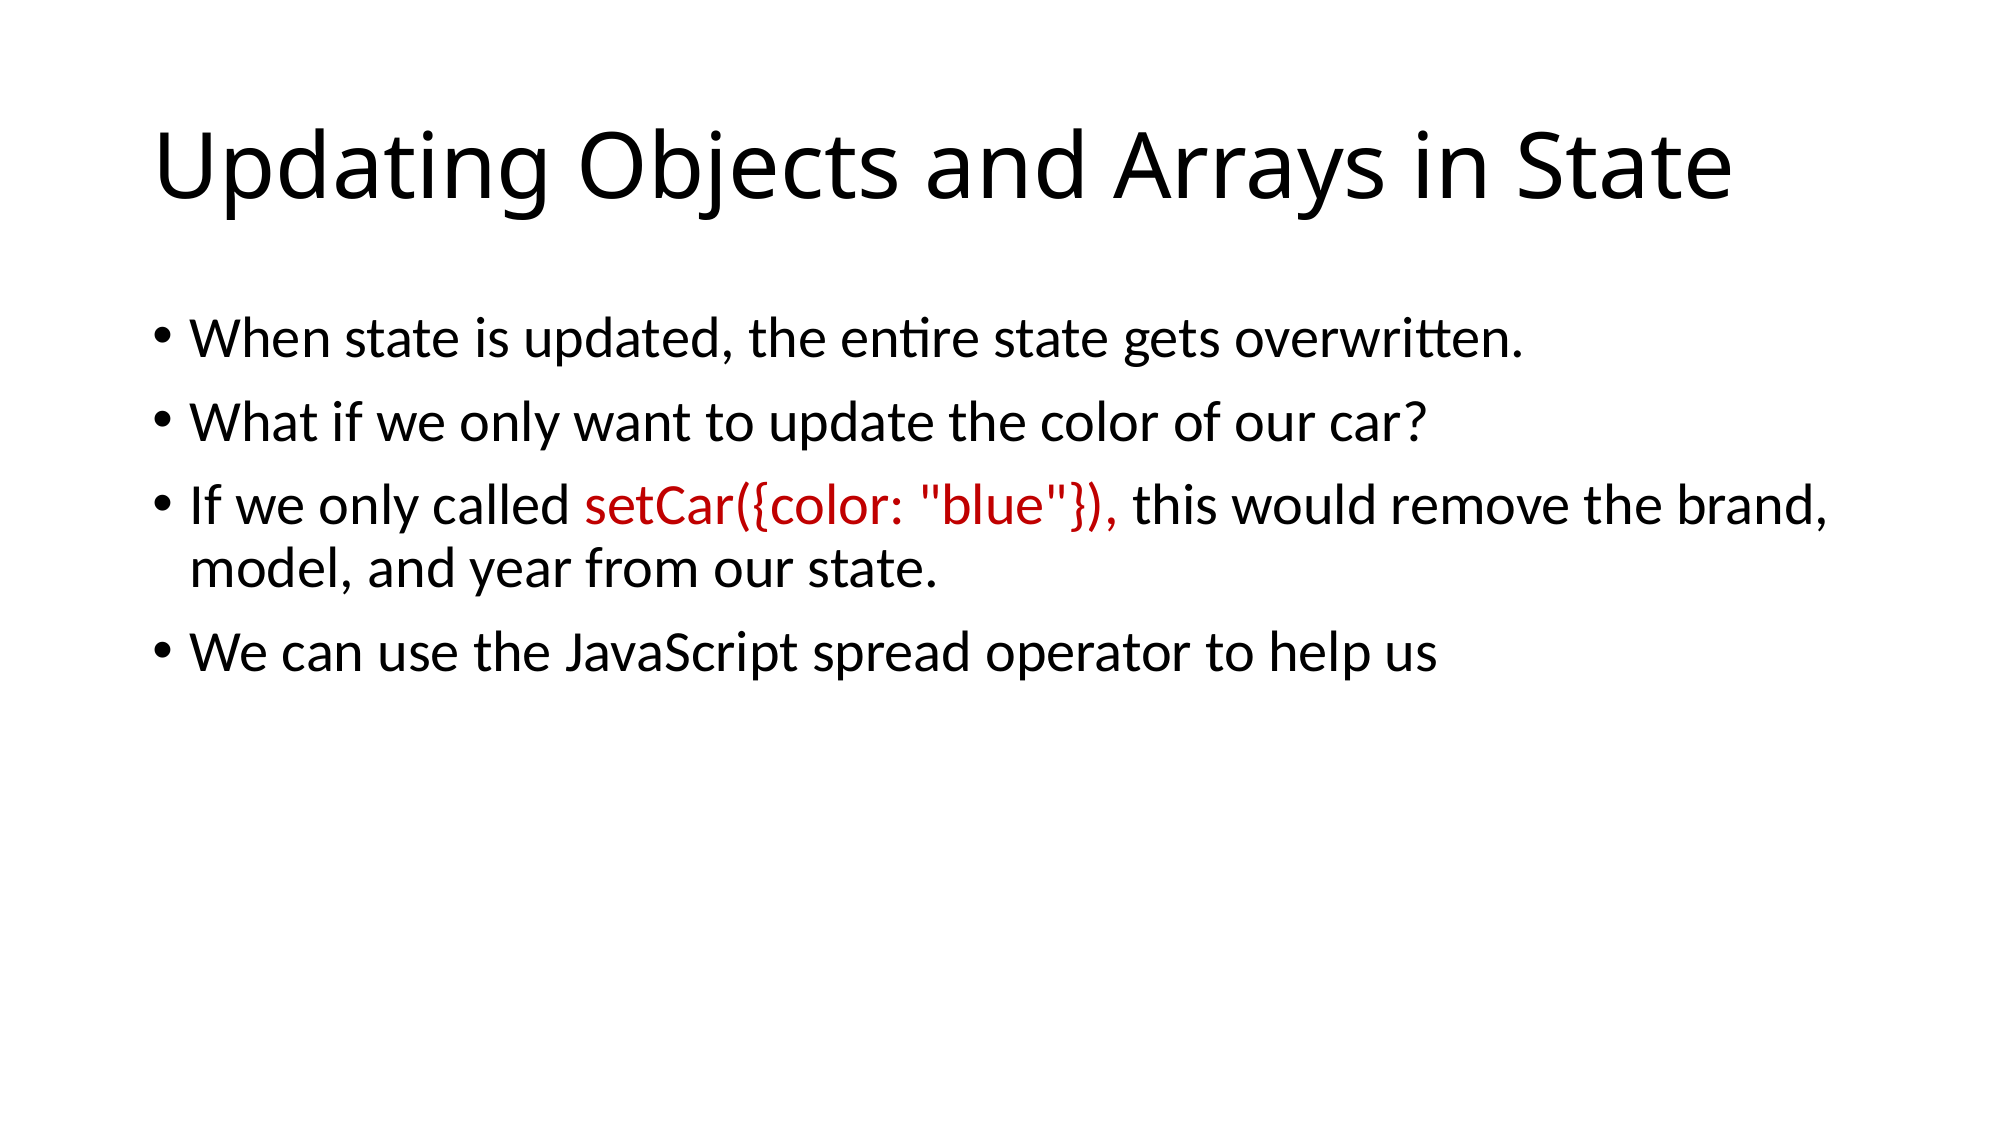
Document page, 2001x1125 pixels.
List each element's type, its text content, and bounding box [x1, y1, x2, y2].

title Updating Objects and Arrays in State [137, 59, 1863, 278]
list When state is updated, the entire state gets overwritten. What if we only want to update the color of our car? If we only called setCar({color: "blue"}), this would remove the brand, model, and year from our state. We can use the JavaScript spread operator to help us [137, 299, 1863, 1014]
